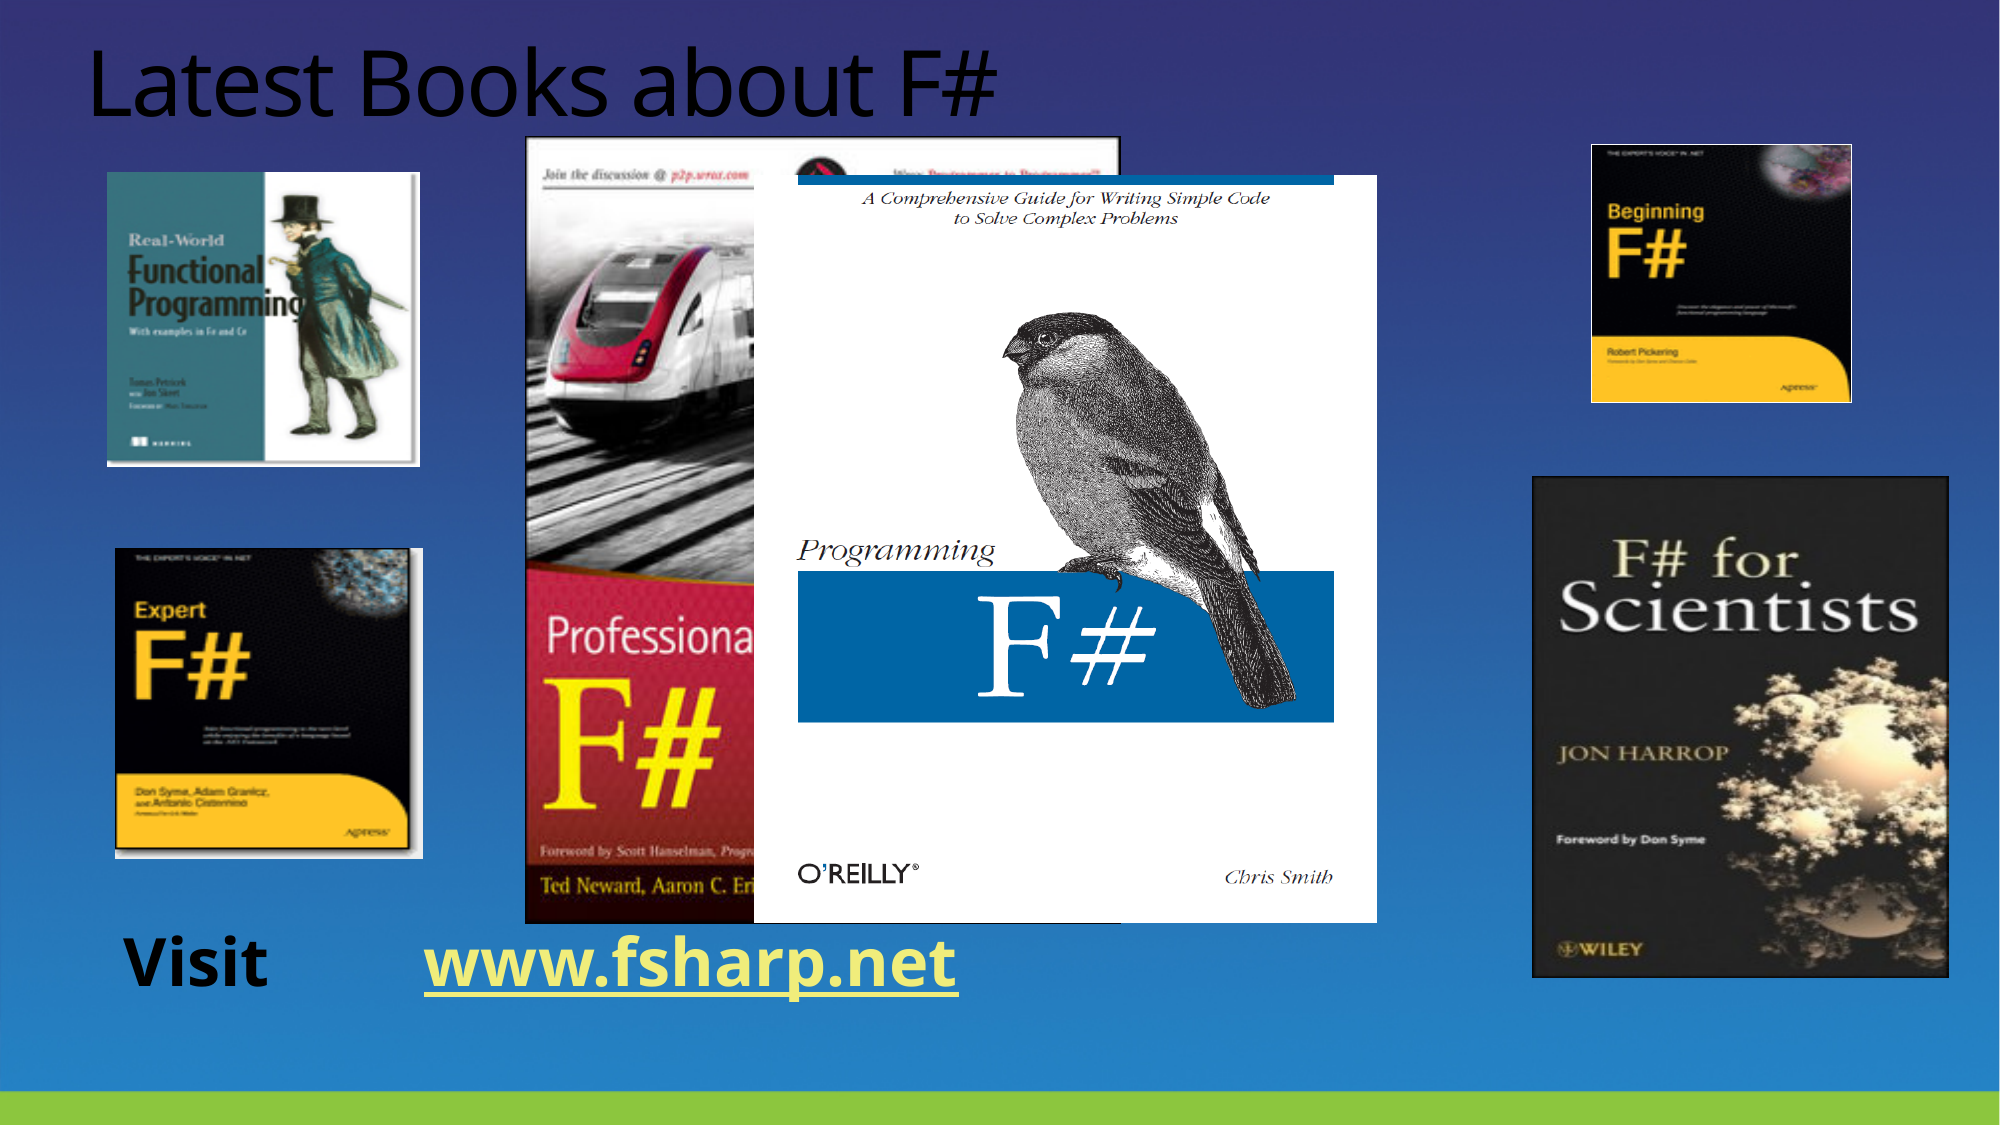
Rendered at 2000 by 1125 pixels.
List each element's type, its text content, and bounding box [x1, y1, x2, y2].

title Latest Books about F# [85, 37, 1914, 138]
text_box Visit www.fsharp.net [109, 912, 1008, 1018]
picture [0, 0, 2000, 1125]
